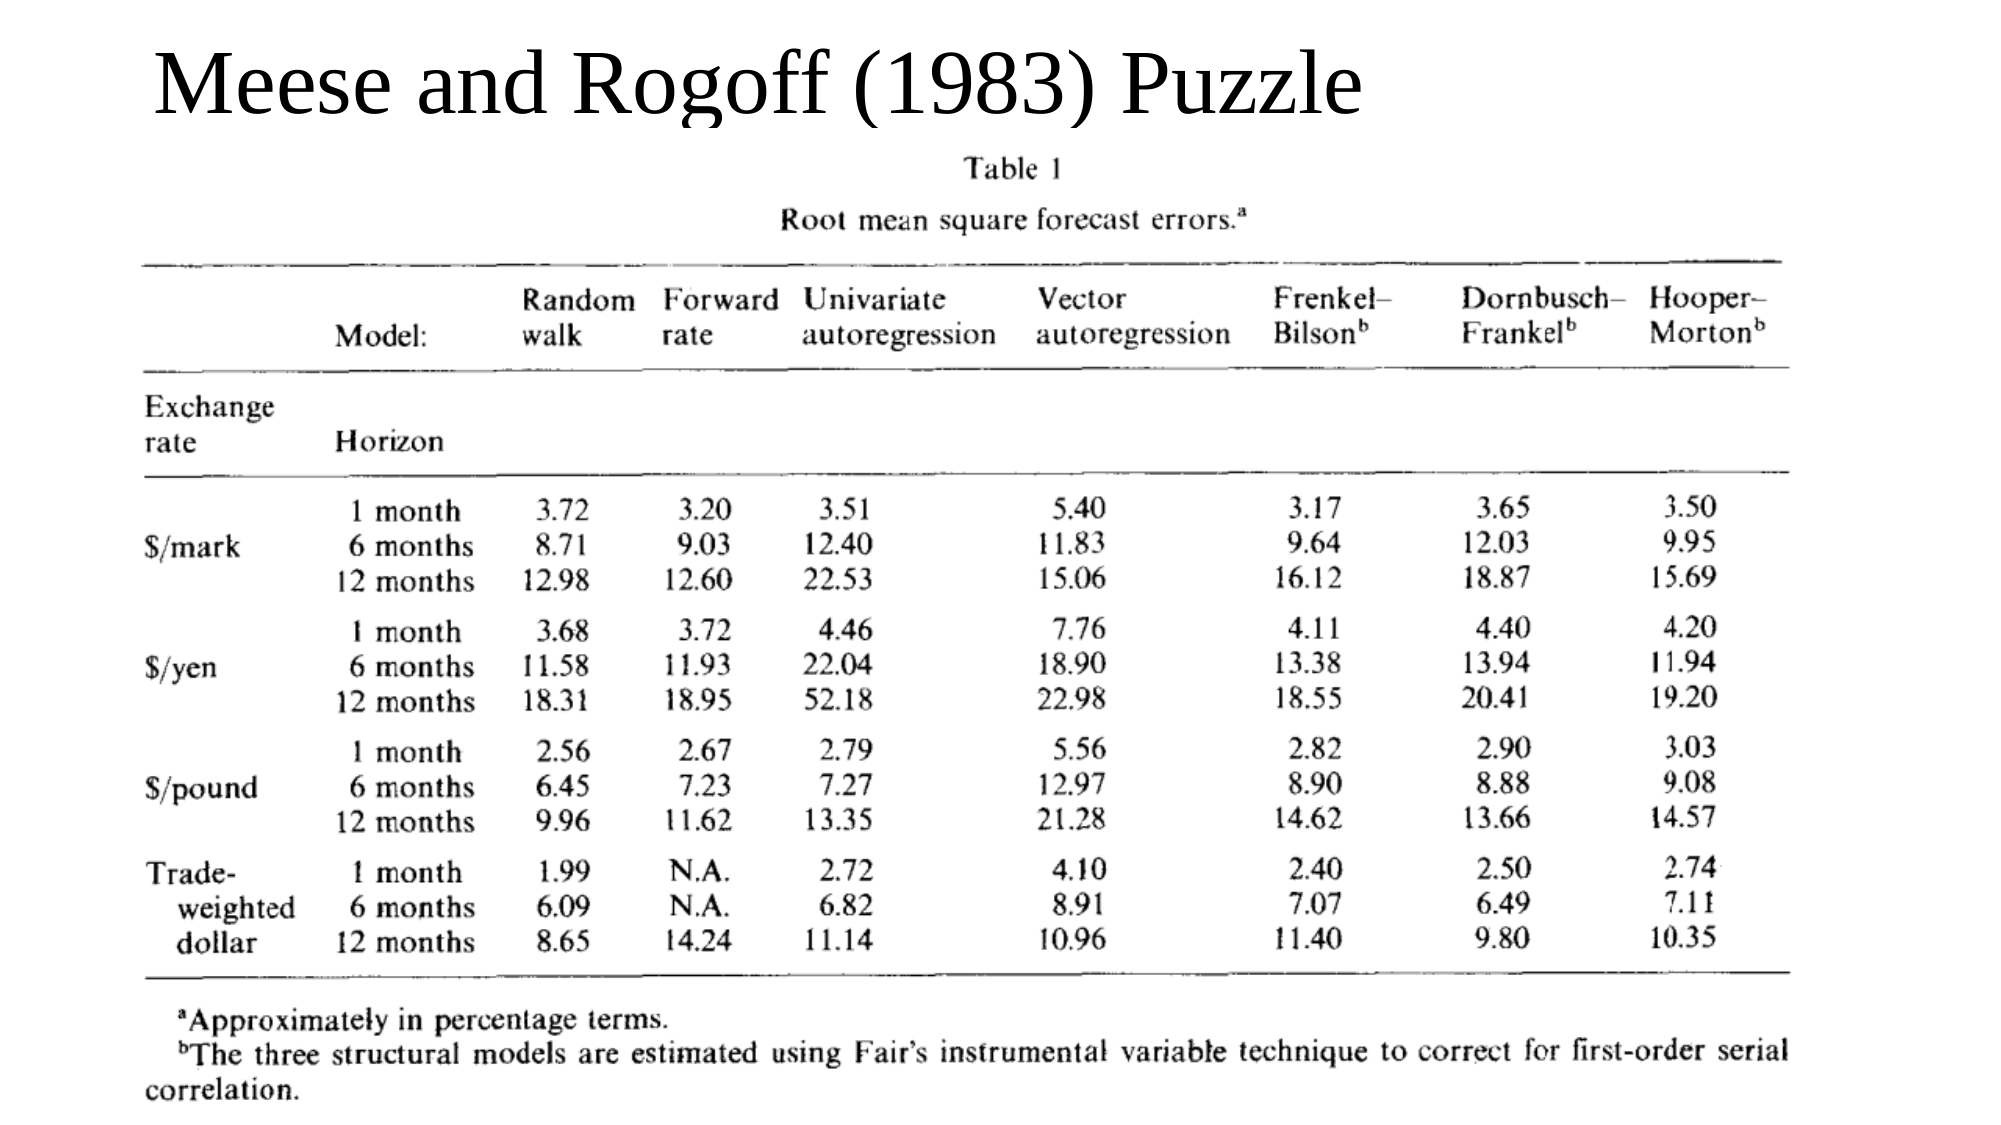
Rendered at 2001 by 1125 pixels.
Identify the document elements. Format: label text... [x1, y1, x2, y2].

picture [104, 128, 1819, 1125]
title Meese and Rogoff (1983) Puzzle [138, 0, 1864, 169]
